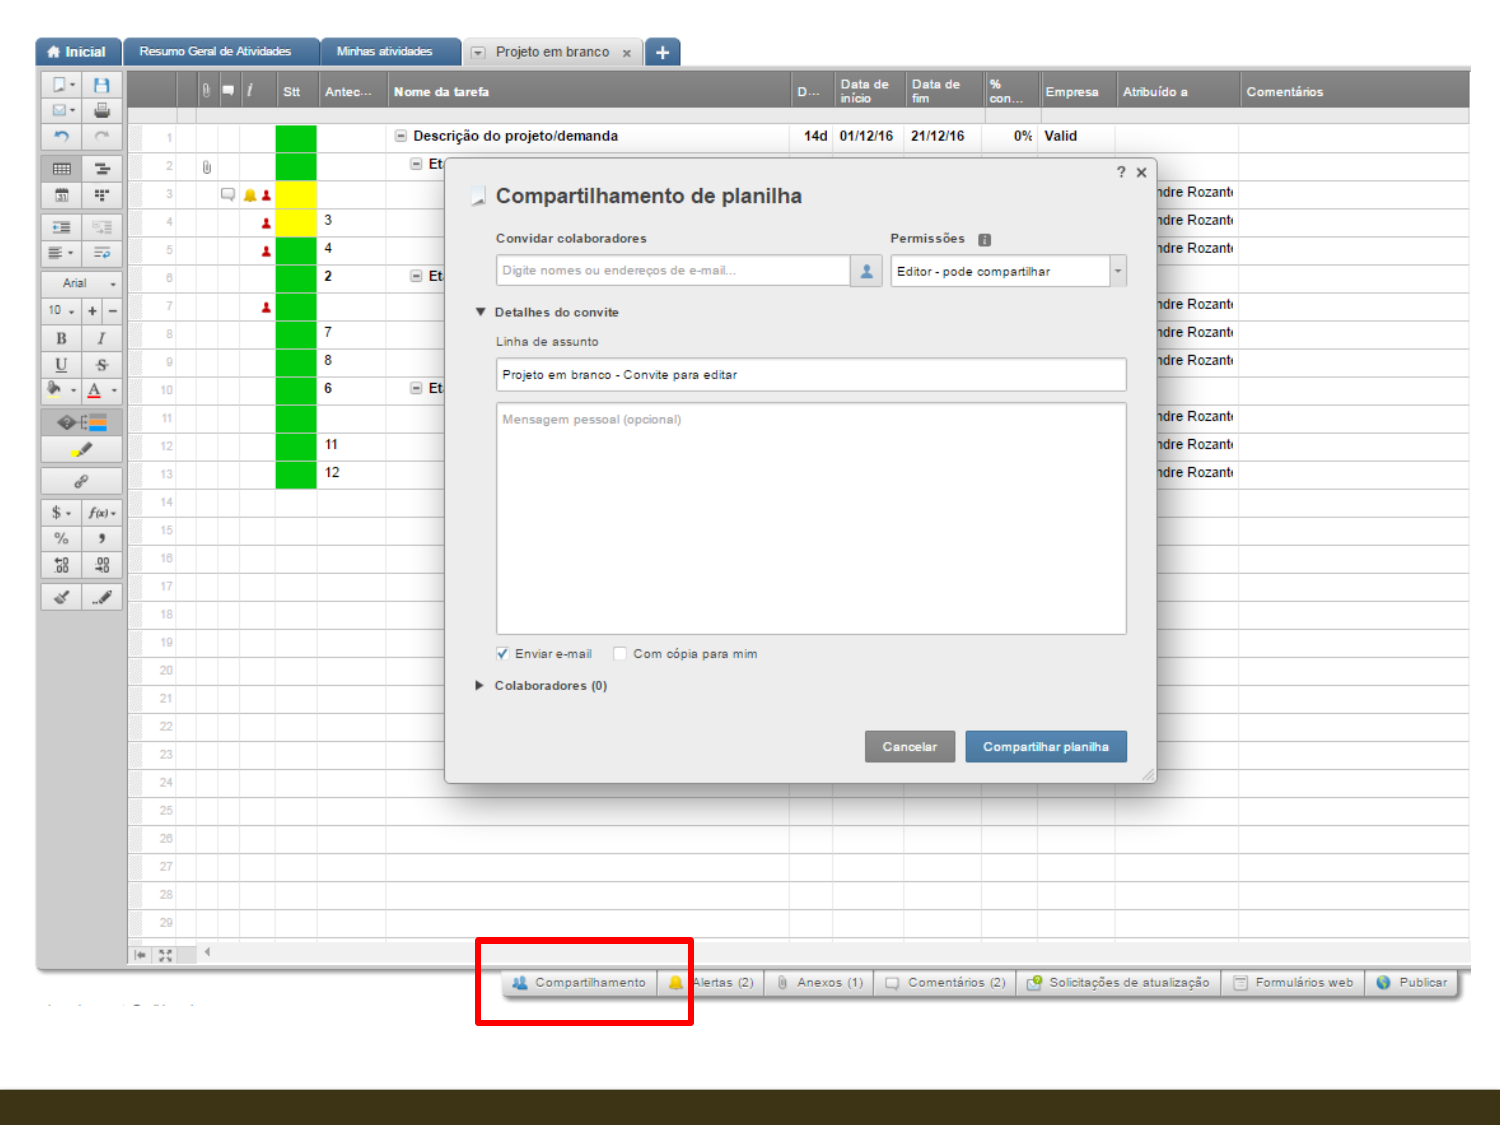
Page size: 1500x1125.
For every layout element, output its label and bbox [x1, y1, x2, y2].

picture [29, 30, 1471, 1006]
text_box [476, 1013, 693, 1025]
